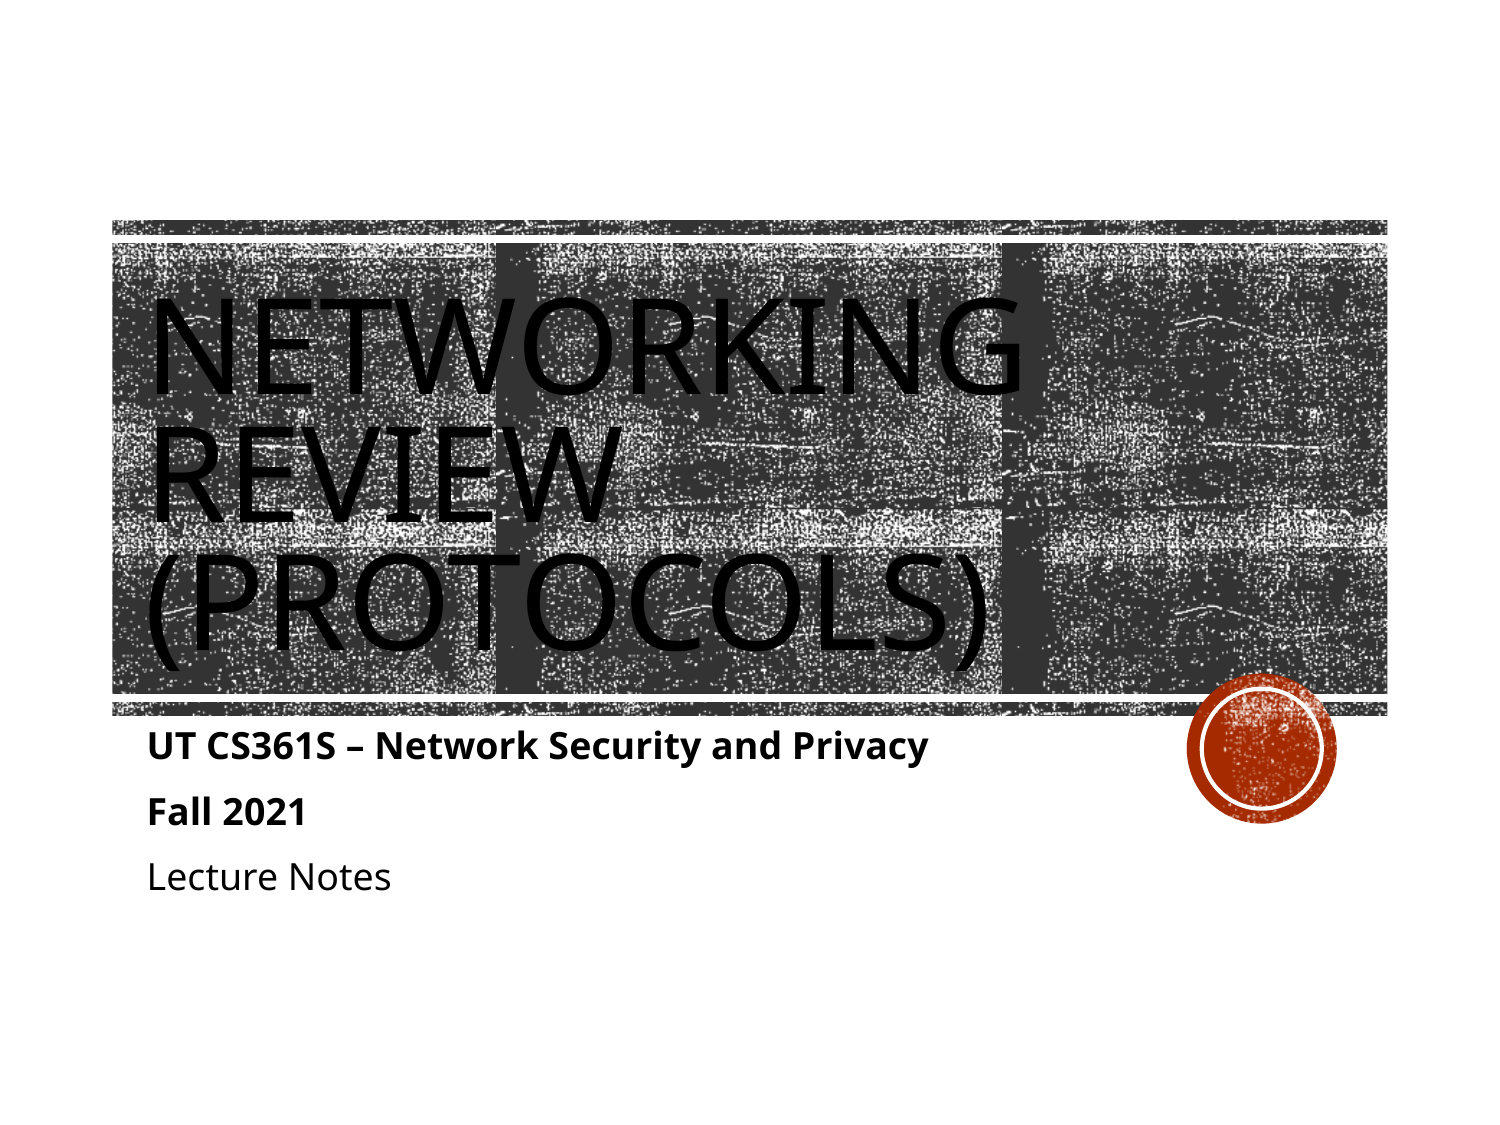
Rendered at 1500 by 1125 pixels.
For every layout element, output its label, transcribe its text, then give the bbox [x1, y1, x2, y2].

title Networking Review (Protocols) [129, 234, 1375, 733]
subtitle UT CS361S – Network Security and Privacy Fall 2021 Lecture Notes [131, 720, 1103, 896]
